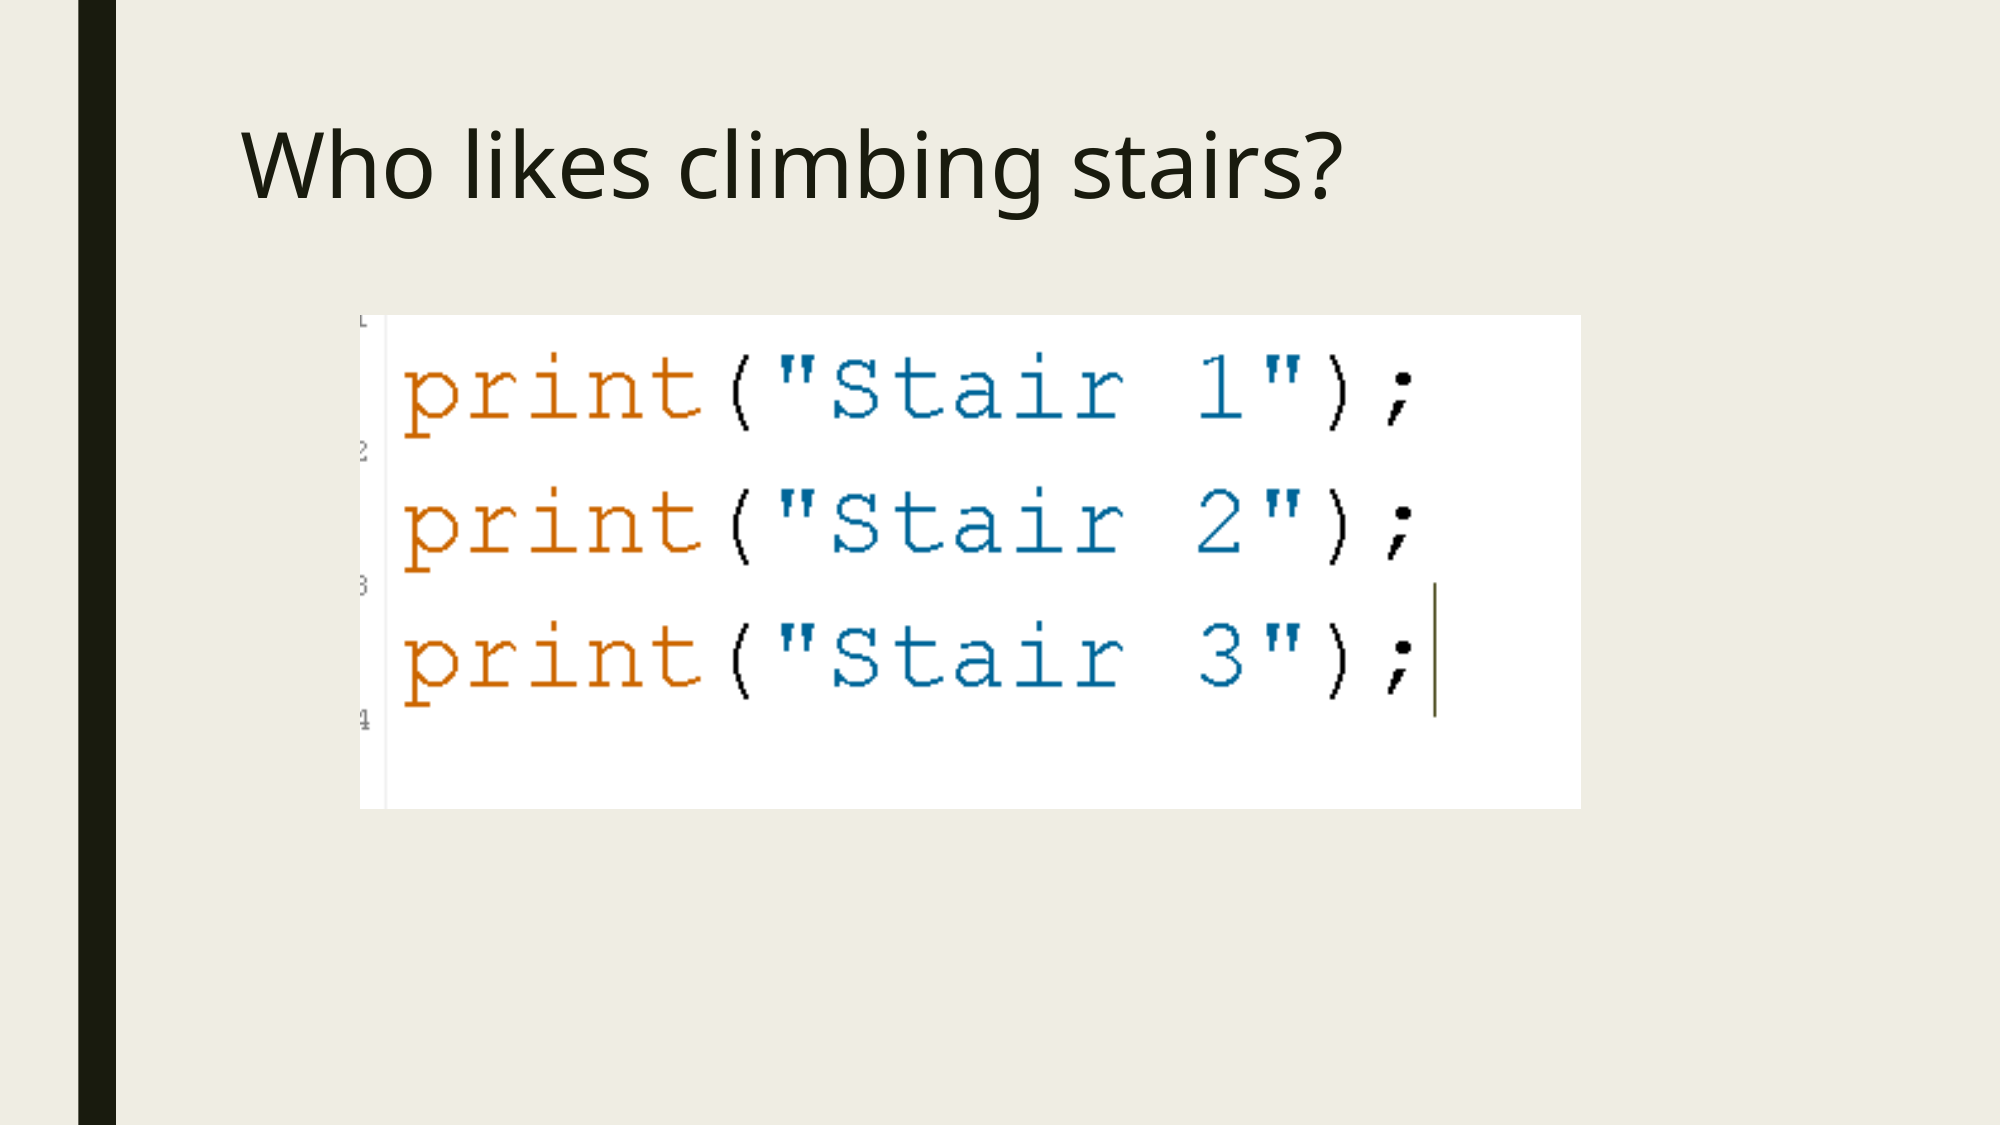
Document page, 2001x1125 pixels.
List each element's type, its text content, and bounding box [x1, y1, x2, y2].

title Who likes climbing stairs? [225, 112, 1800, 357]
picture [360, 315, 1581, 809]
